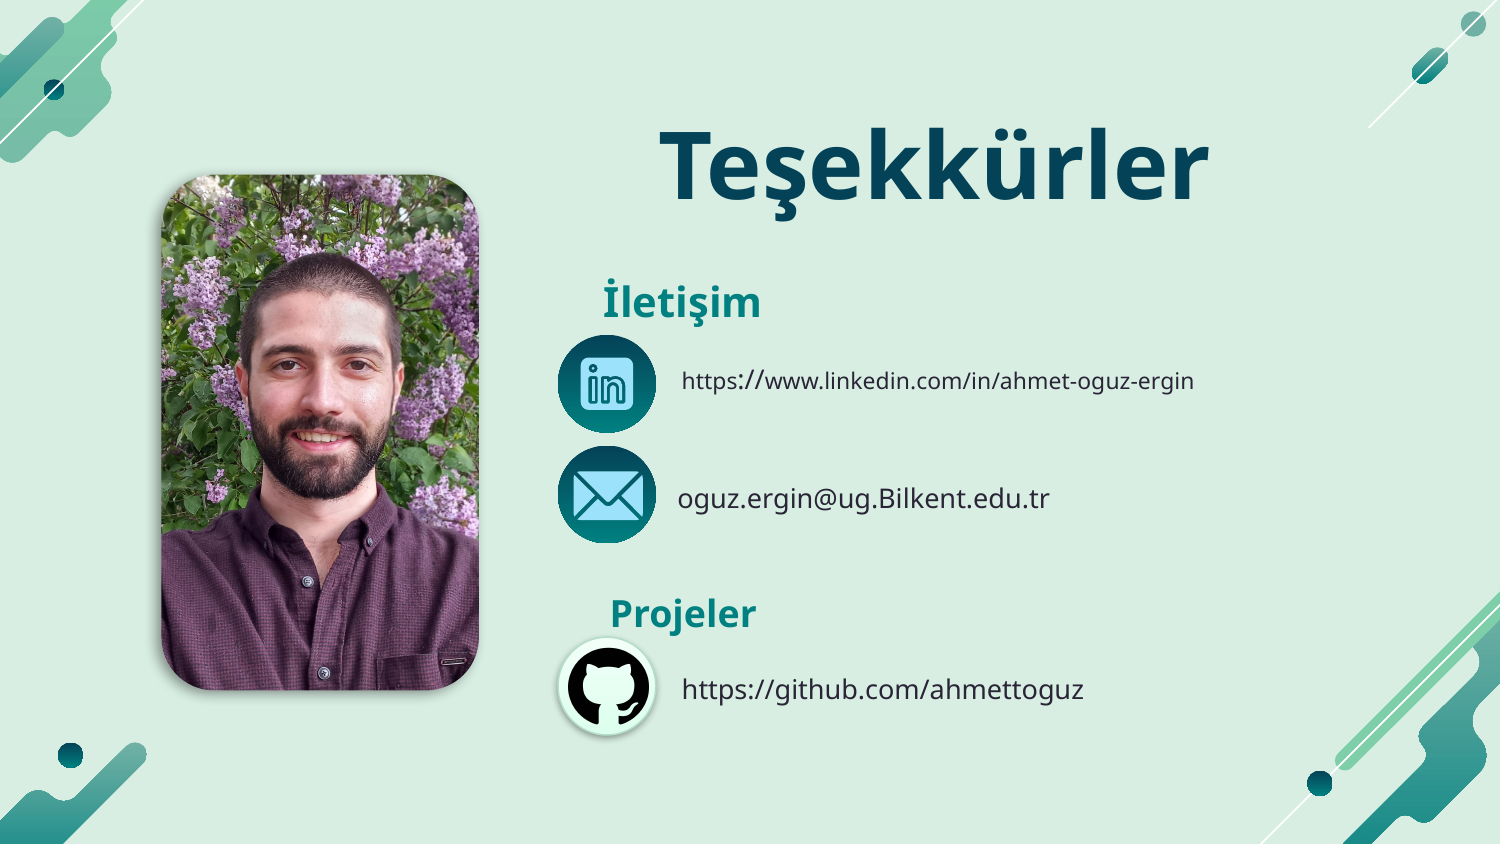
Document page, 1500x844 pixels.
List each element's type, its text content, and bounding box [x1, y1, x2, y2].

title Teşekkürler [533, 82, 1337, 234]
text_box https://www.linkedin.com/in/ahmet-oguz-ergin [666, 342, 1337, 437]
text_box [580, 357, 634, 411]
text_box https://github.com/ahmettoguz [666, 652, 1337, 747]
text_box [573, 471, 644, 521]
picture [161, 174, 480, 691]
text_box oguz.ergin@ug.Bilkent.edu.tr [662, 461, 1333, 556]
picture [568, 645, 649, 726]
text_box [558, 334, 656, 433]
subtitle İletişim [486, 253, 1024, 326]
text_box [558, 445, 656, 544]
text_box [557, 662, 563, 710]
text_box Projeler [485, 568, 1024, 641]
